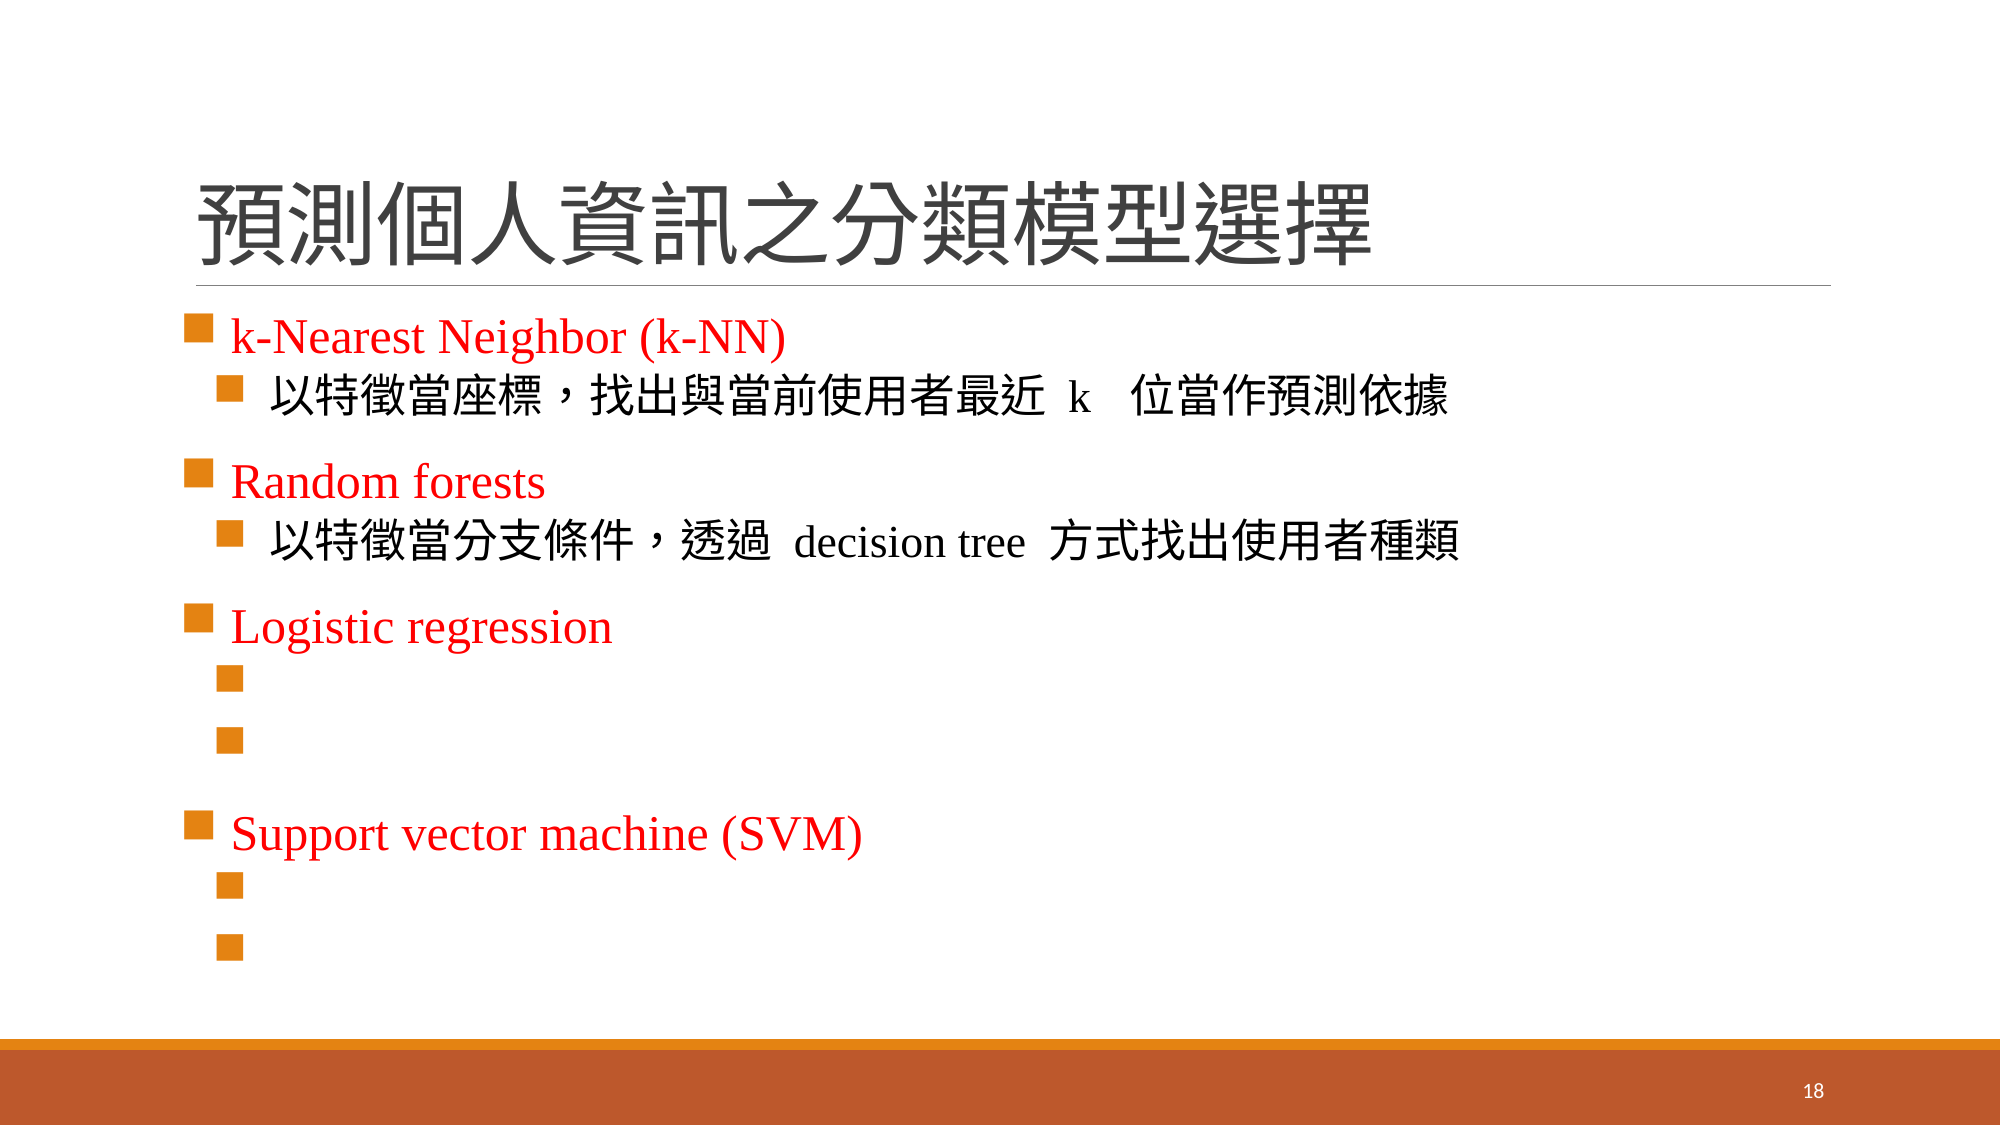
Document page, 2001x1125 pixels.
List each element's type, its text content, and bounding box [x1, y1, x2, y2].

slide_number 18 [1624, 1059, 1840, 1120]
title 預測個人資訊之分類模型選擇 [180, 47, 1830, 285]
